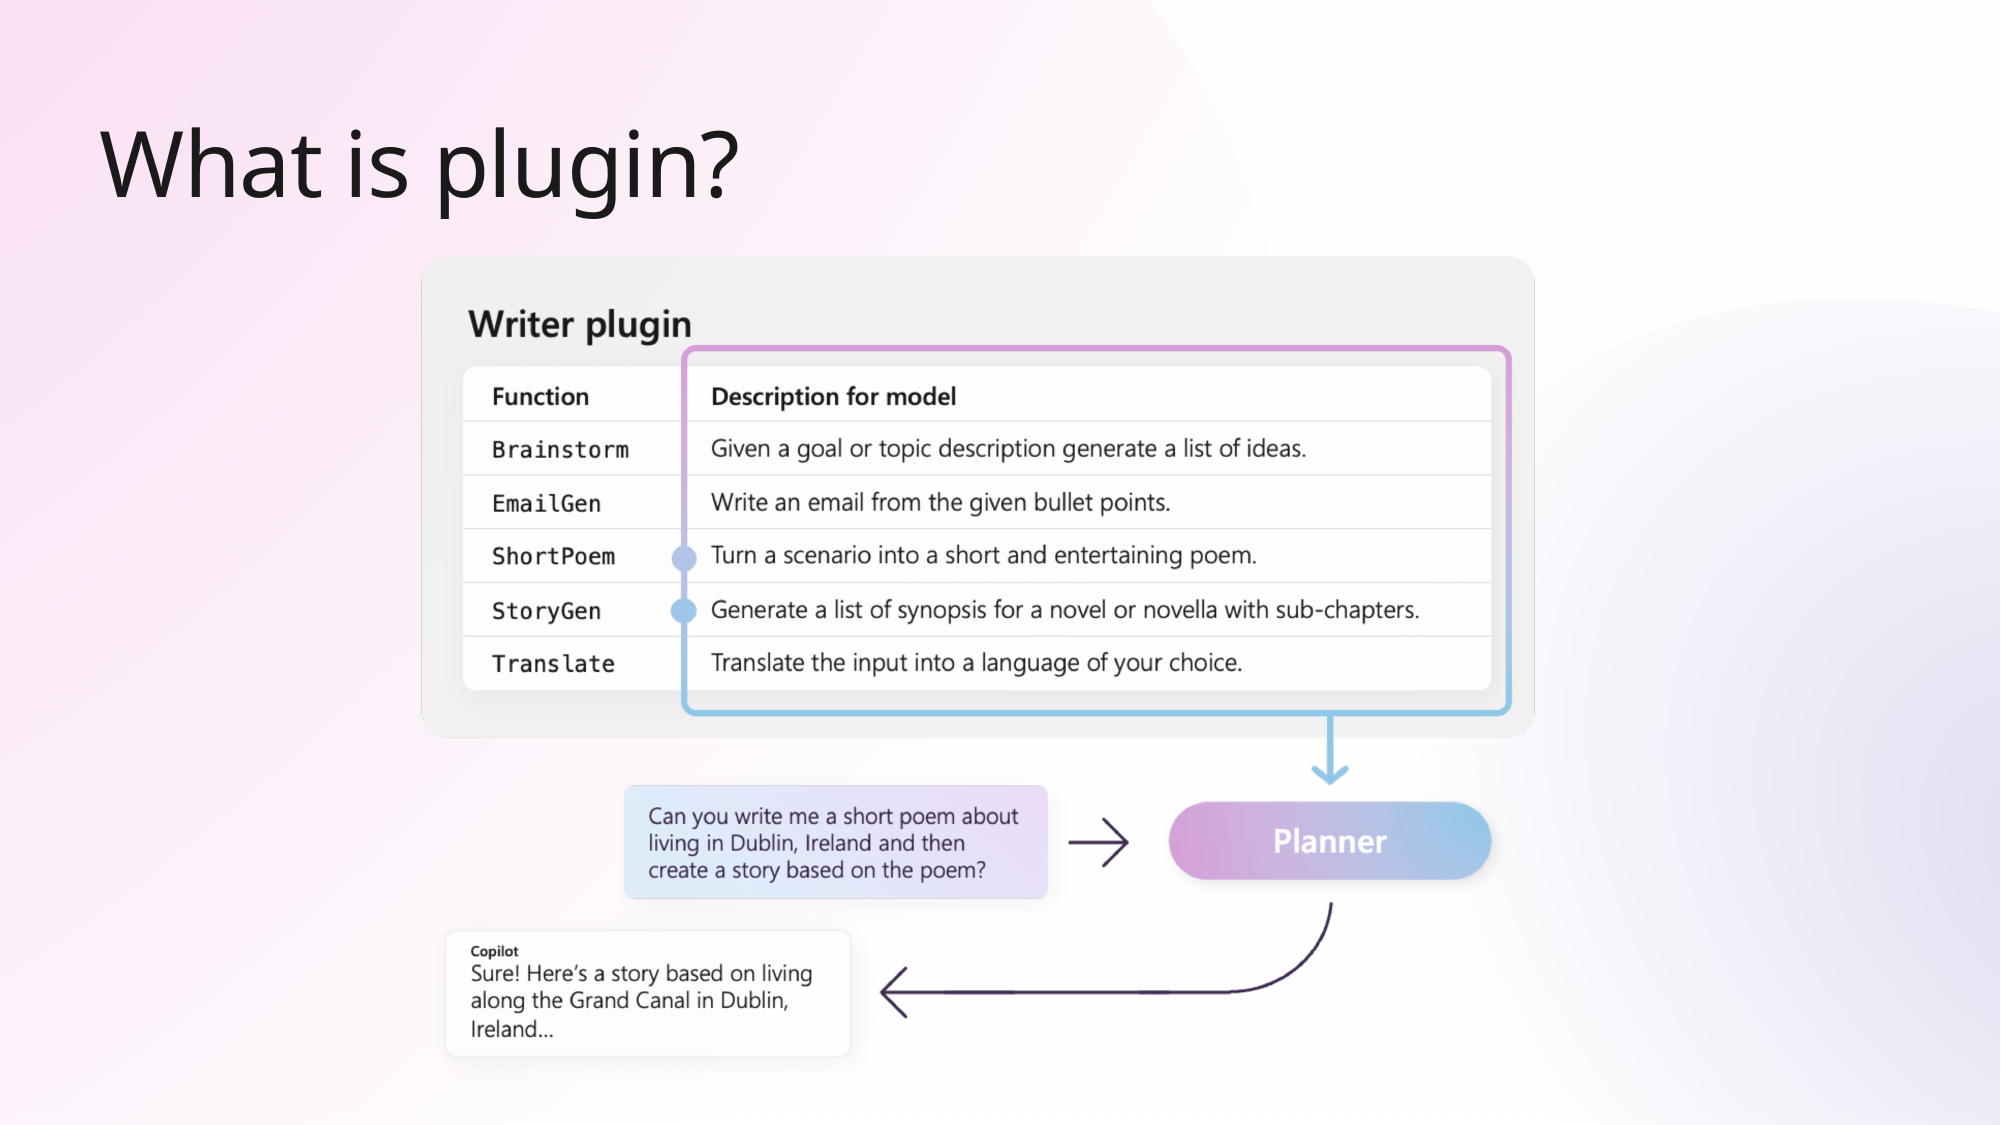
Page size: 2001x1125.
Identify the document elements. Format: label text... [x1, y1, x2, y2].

title What is plugin? [99, 99, 1900, 235]
picture [0, 0, 2001, 1125]
